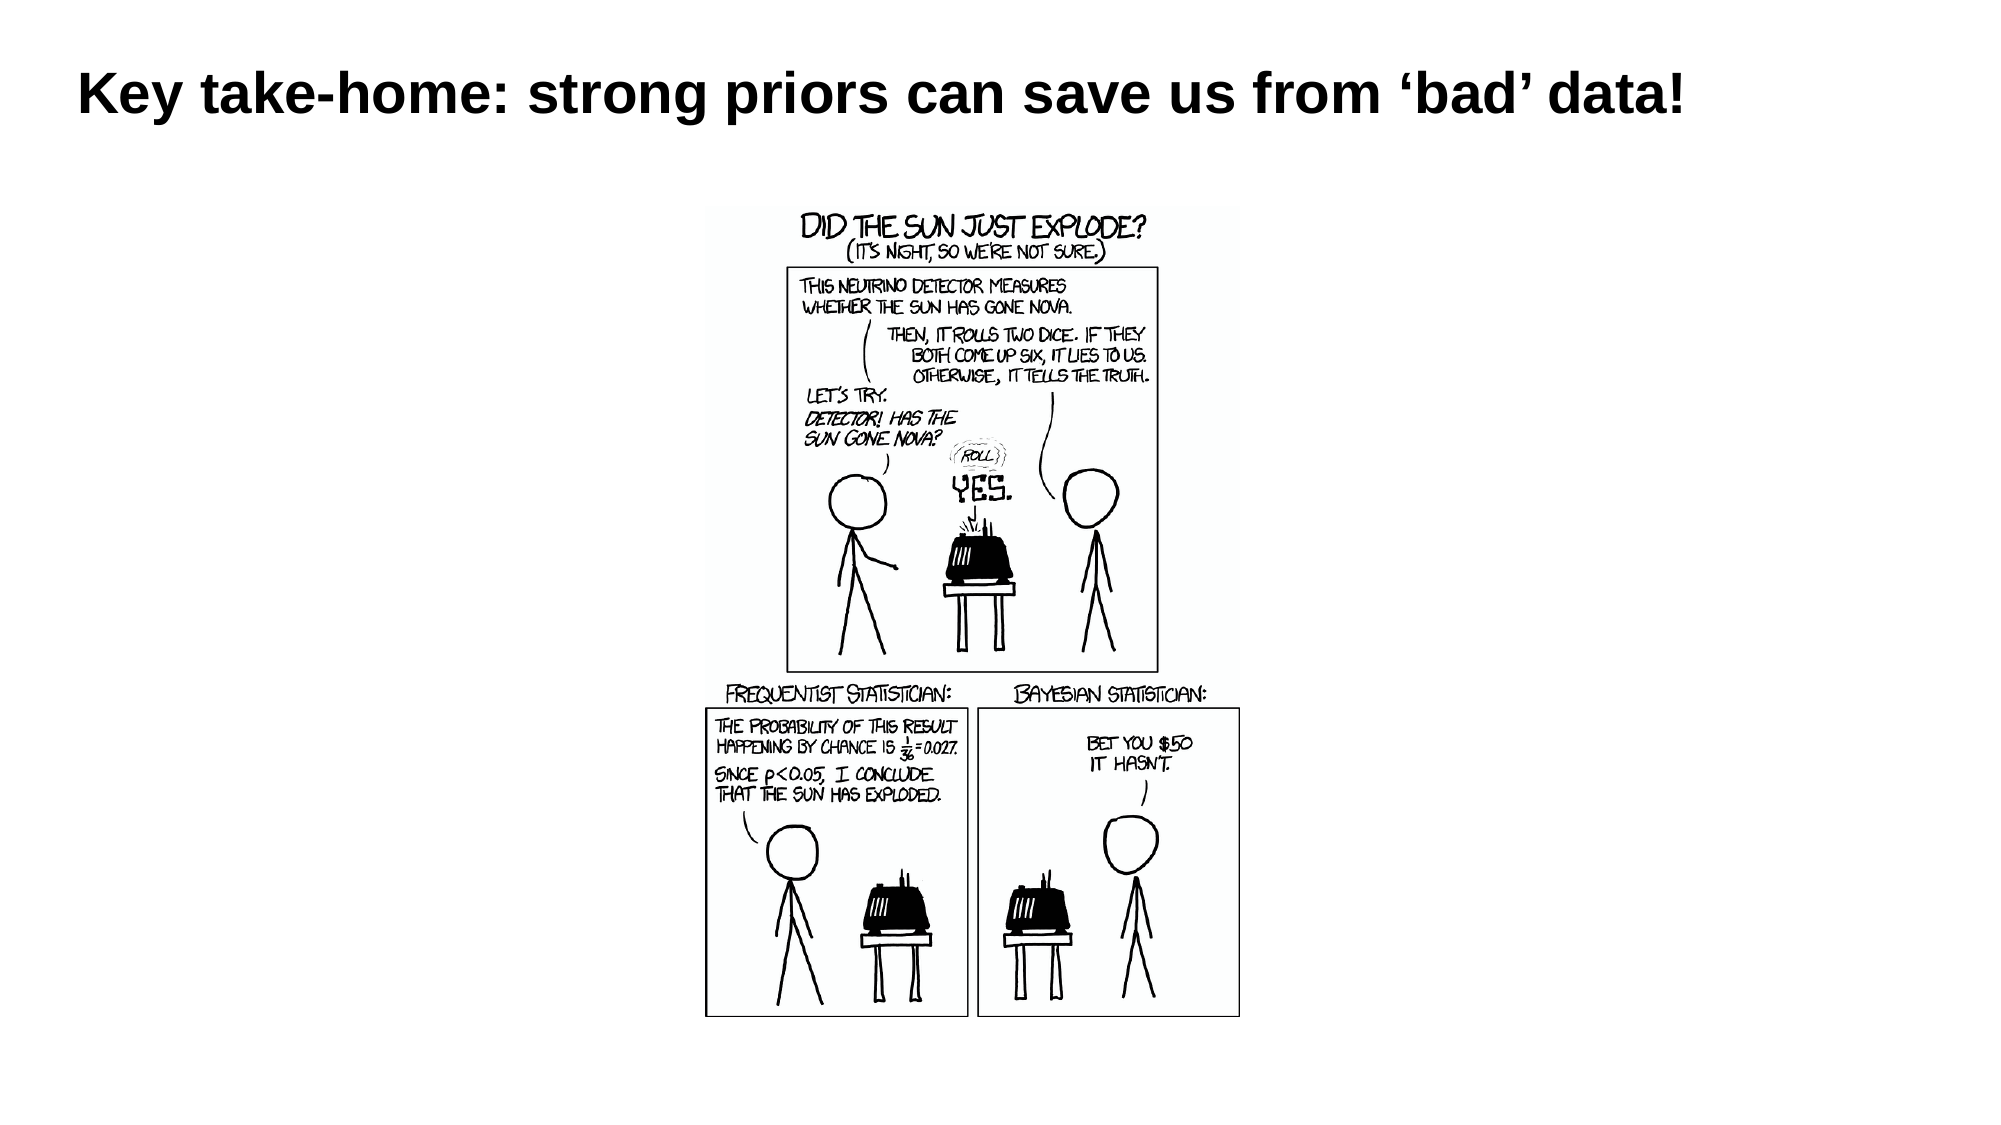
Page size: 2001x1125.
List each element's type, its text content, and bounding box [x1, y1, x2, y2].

picture [705, 206, 1240, 1017]
text_box Key take-home: strong priors can save us from ‘bad’ data! [62, 48, 1939, 133]
